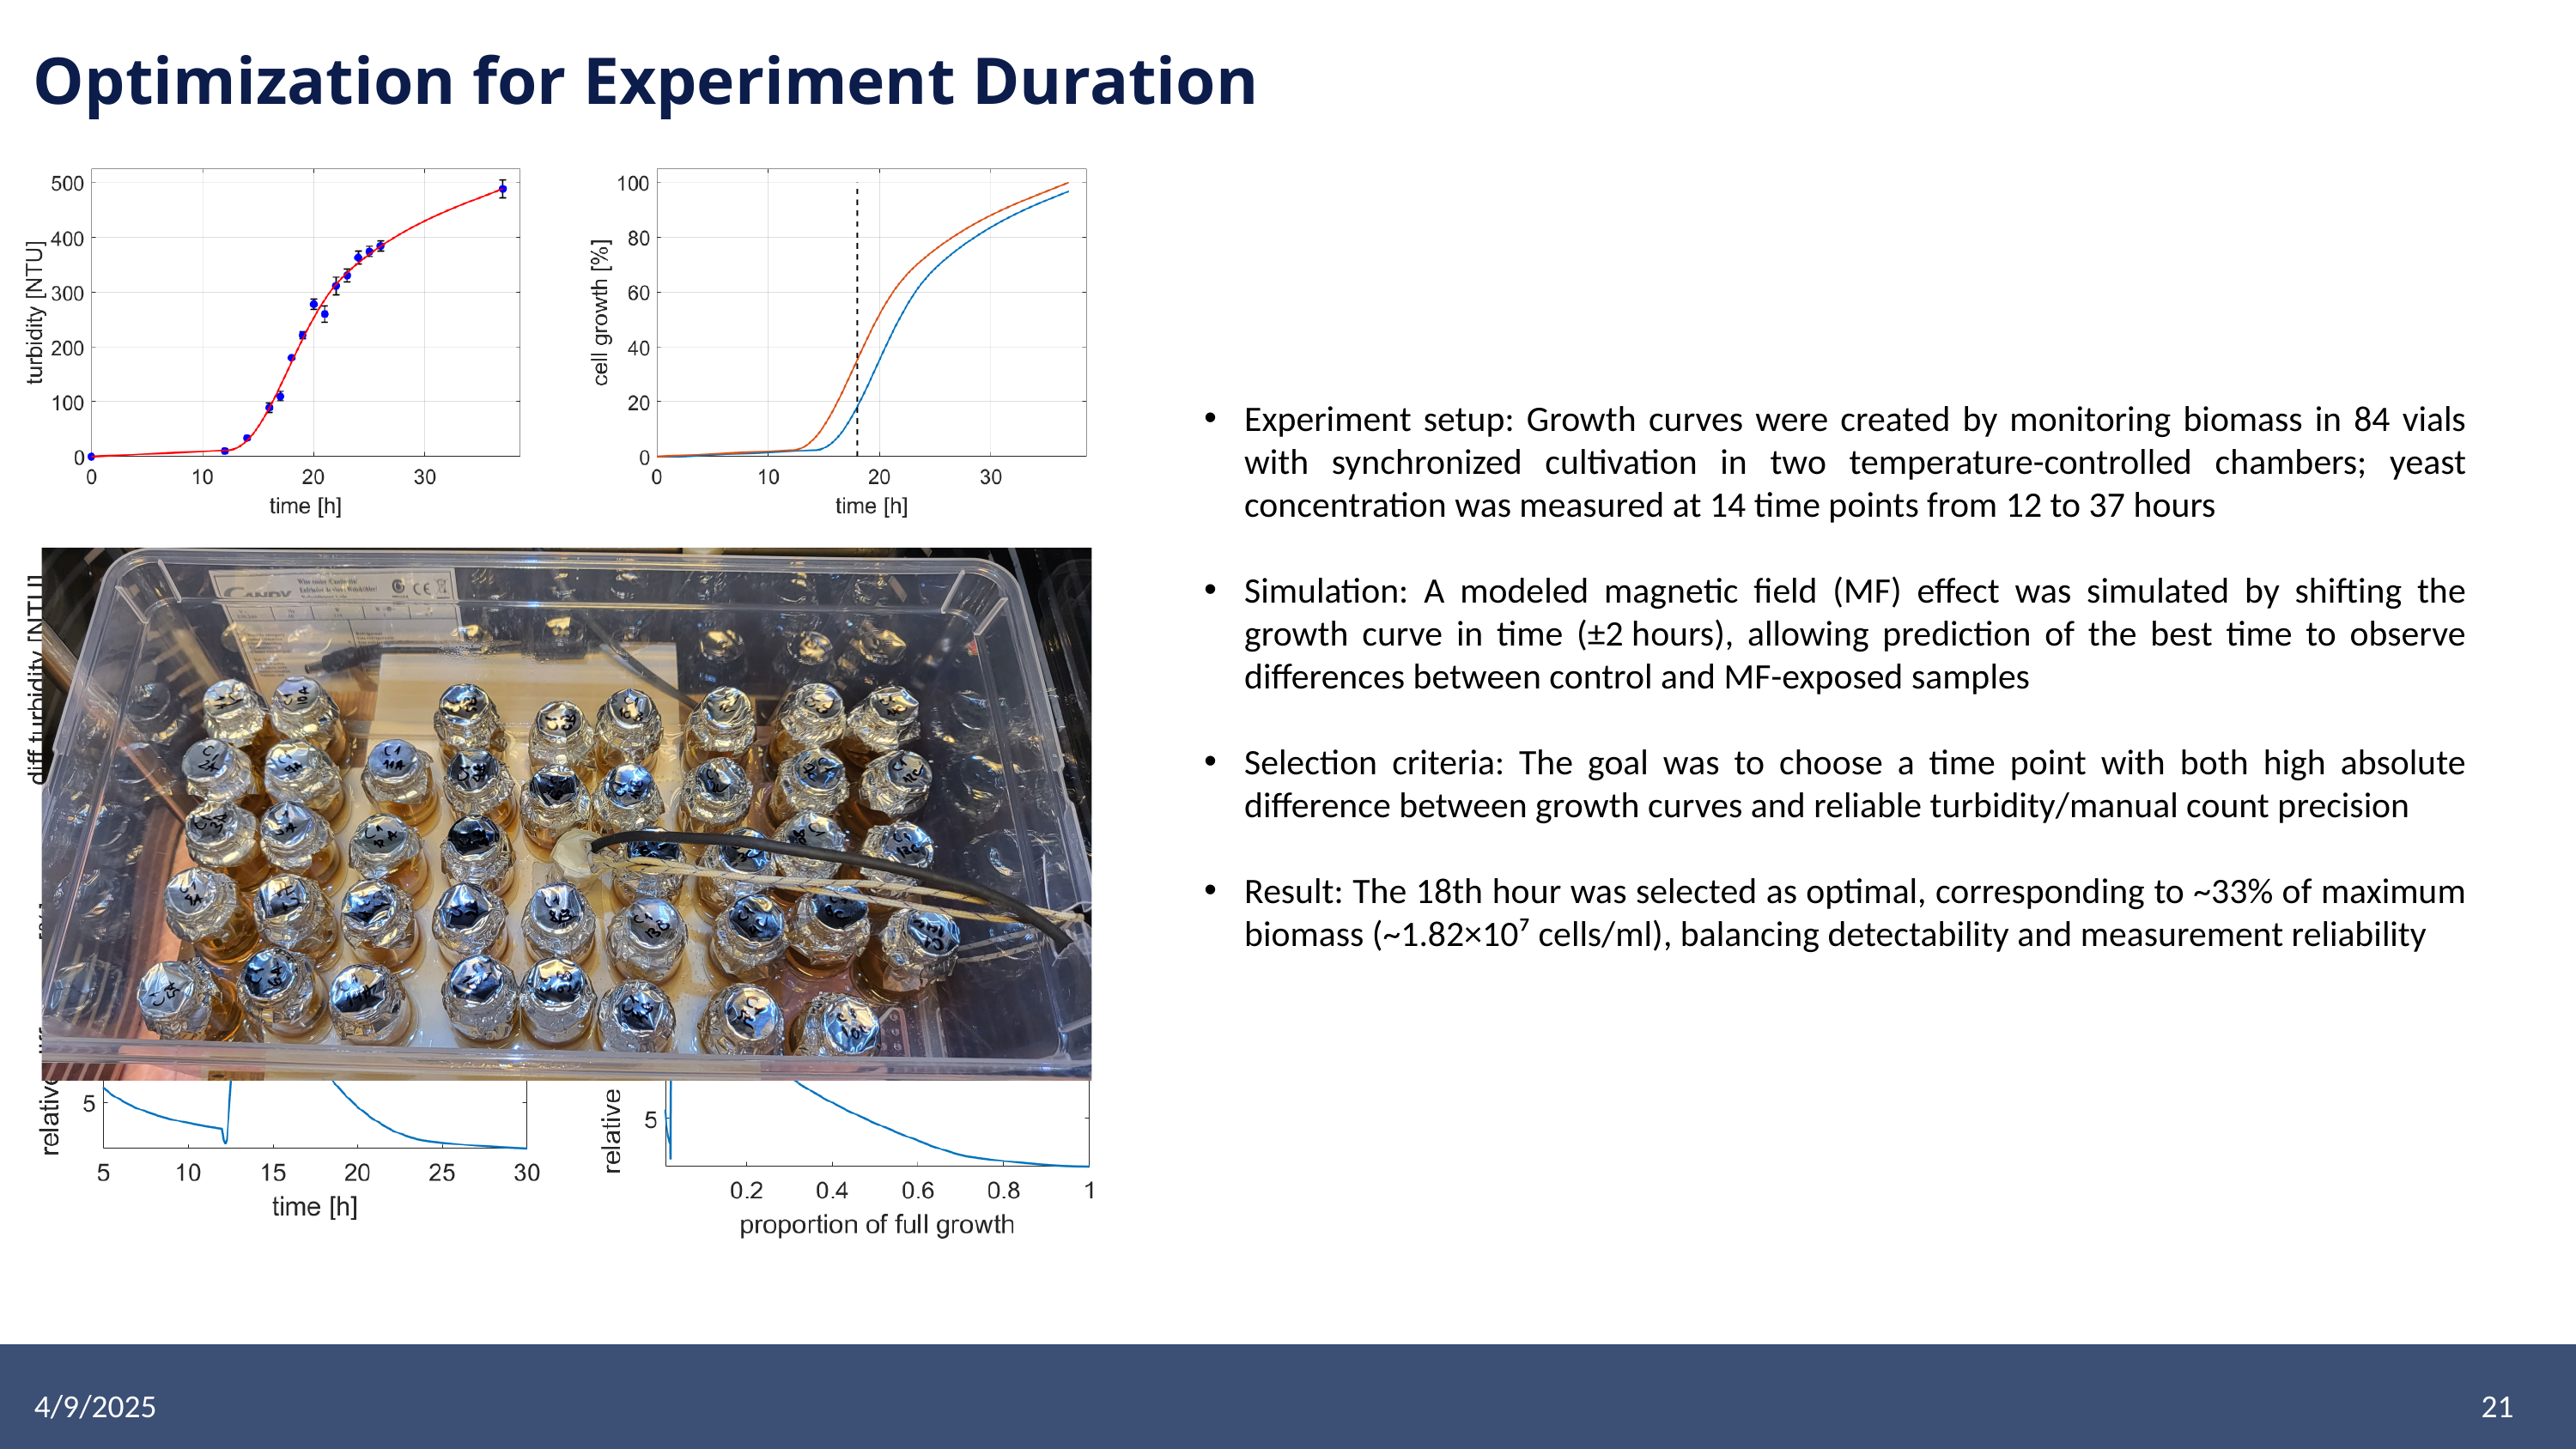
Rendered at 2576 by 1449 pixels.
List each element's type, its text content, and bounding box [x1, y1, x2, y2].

text_box Optimization for Experiment Duration [0, 0, 2330, 235]
picture [21, 545, 1109, 1245]
picture [21, 162, 1092, 518]
text_box Experiment setup: Growth curves were created by monitoring biomass in 84 vials with synchronized cultivation in two temperature-controlled chambers; yeast concentration was measured at 14 time points from 12 to 37 hours Simulation: A modeled magnetic field (MF) effect was simulated by shifting the growth curve in time (±2 hours), allowing prediction of the best time to observe differences between control and MF-exposed samples Selection criteria: The goal was to choose a time point with both high absolute difference between growth curves and reliable turbidity/manual count precision Result: The 18th hour was selected as optimal, corresponding to ~33% of maximum biomass (~1.82×10⁷ cells/ml), balancing detectability and measurement reliability [1191, 389, 2480, 961]
